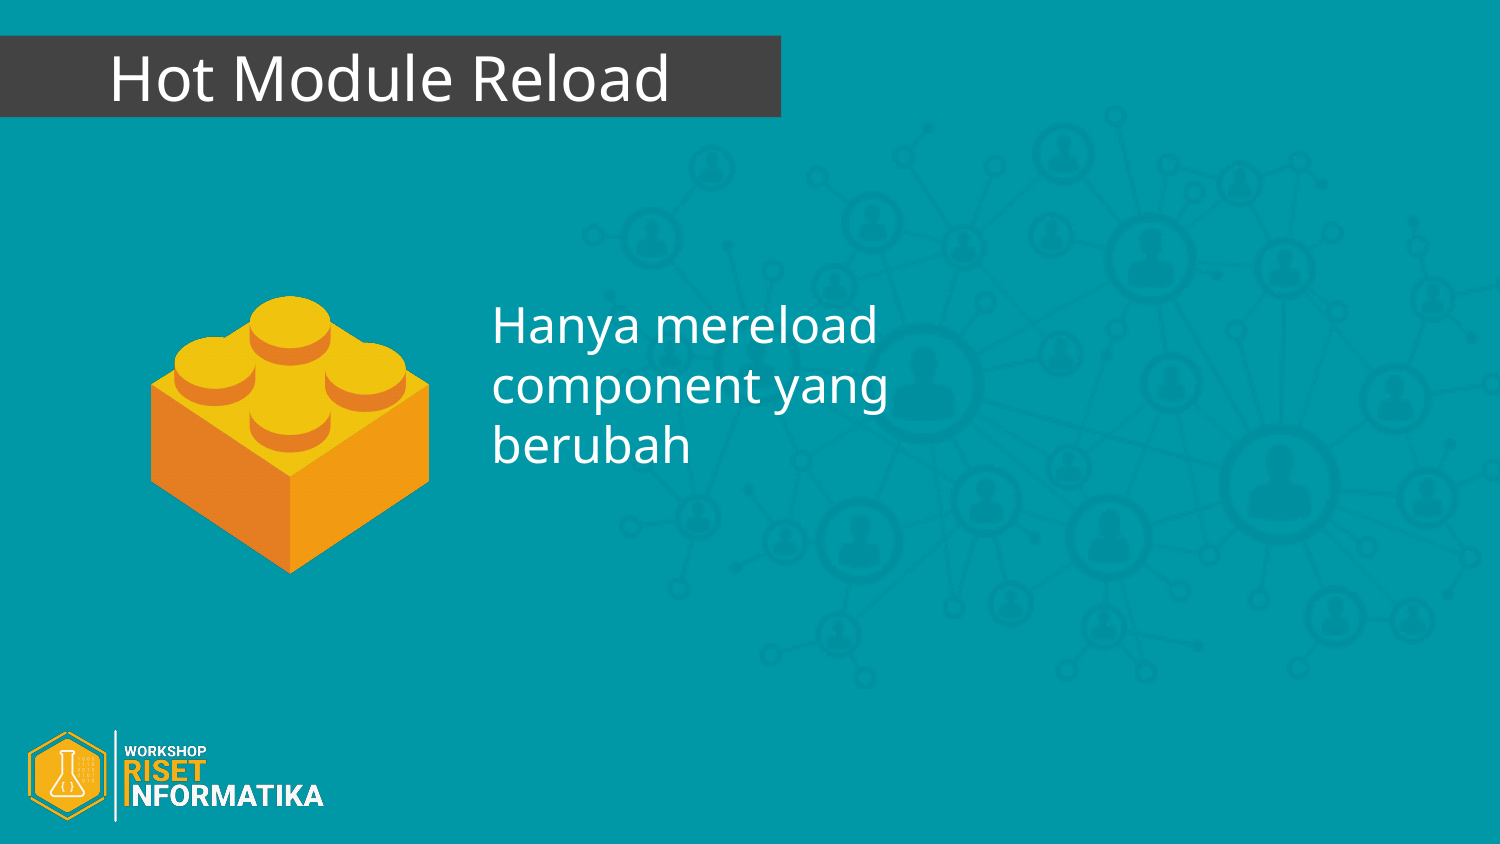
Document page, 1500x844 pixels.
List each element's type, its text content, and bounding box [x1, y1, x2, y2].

text_box Hanya mereload component yang berubah [476, 317, 553, 451]
picture [558, 105, 1500, 689]
text_box Hot Module Reload [0, 35, 782, 118]
picture [150, 296, 429, 575]
picture [28, 730, 324, 823]
